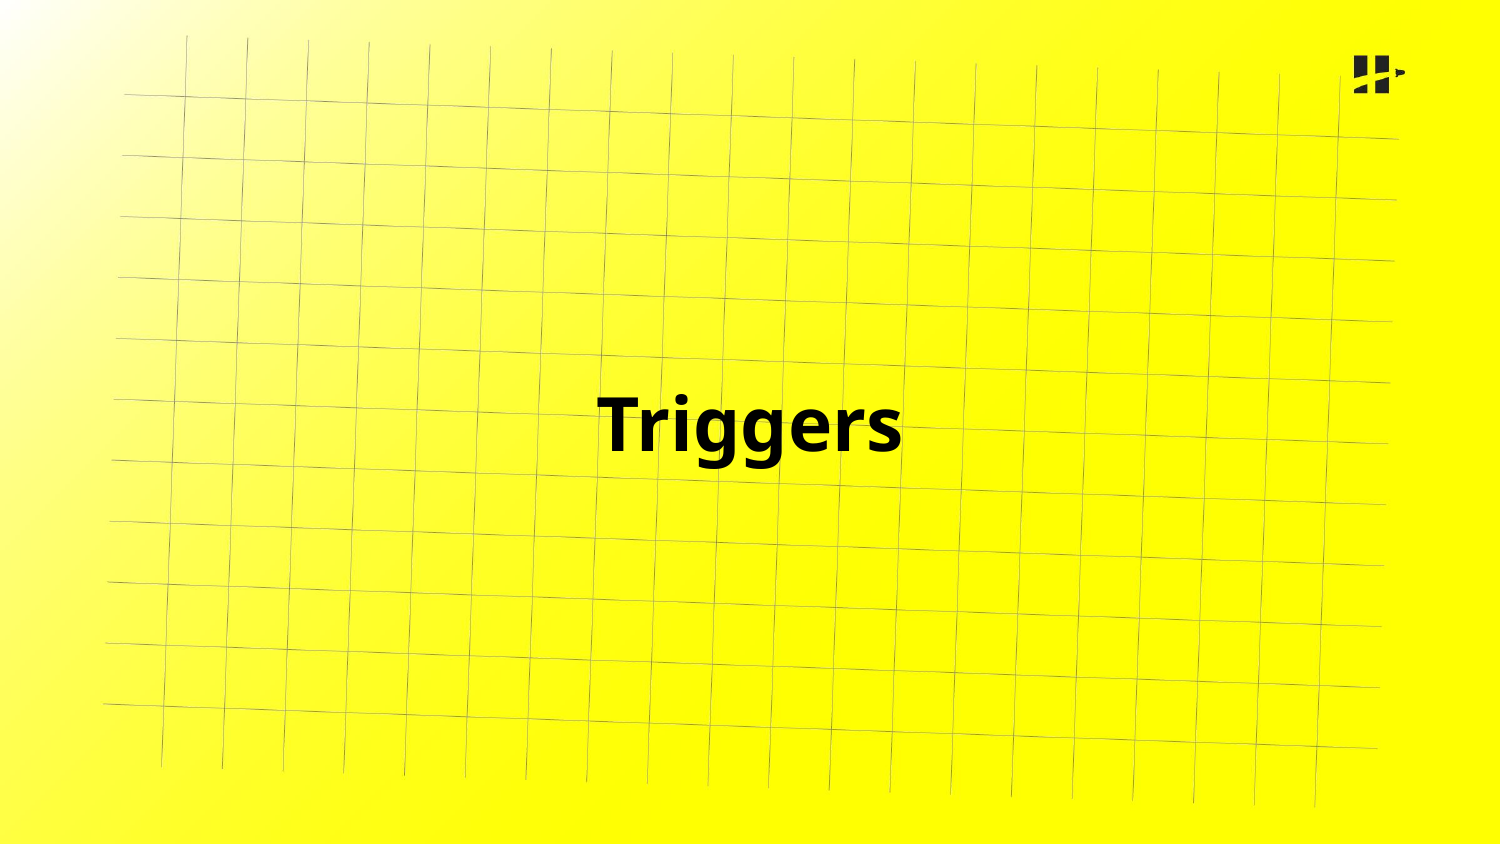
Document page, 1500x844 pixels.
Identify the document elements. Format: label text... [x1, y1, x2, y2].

text_box Triggers [148, 279, 1352, 565]
picture [0, 0, 1500, 844]
